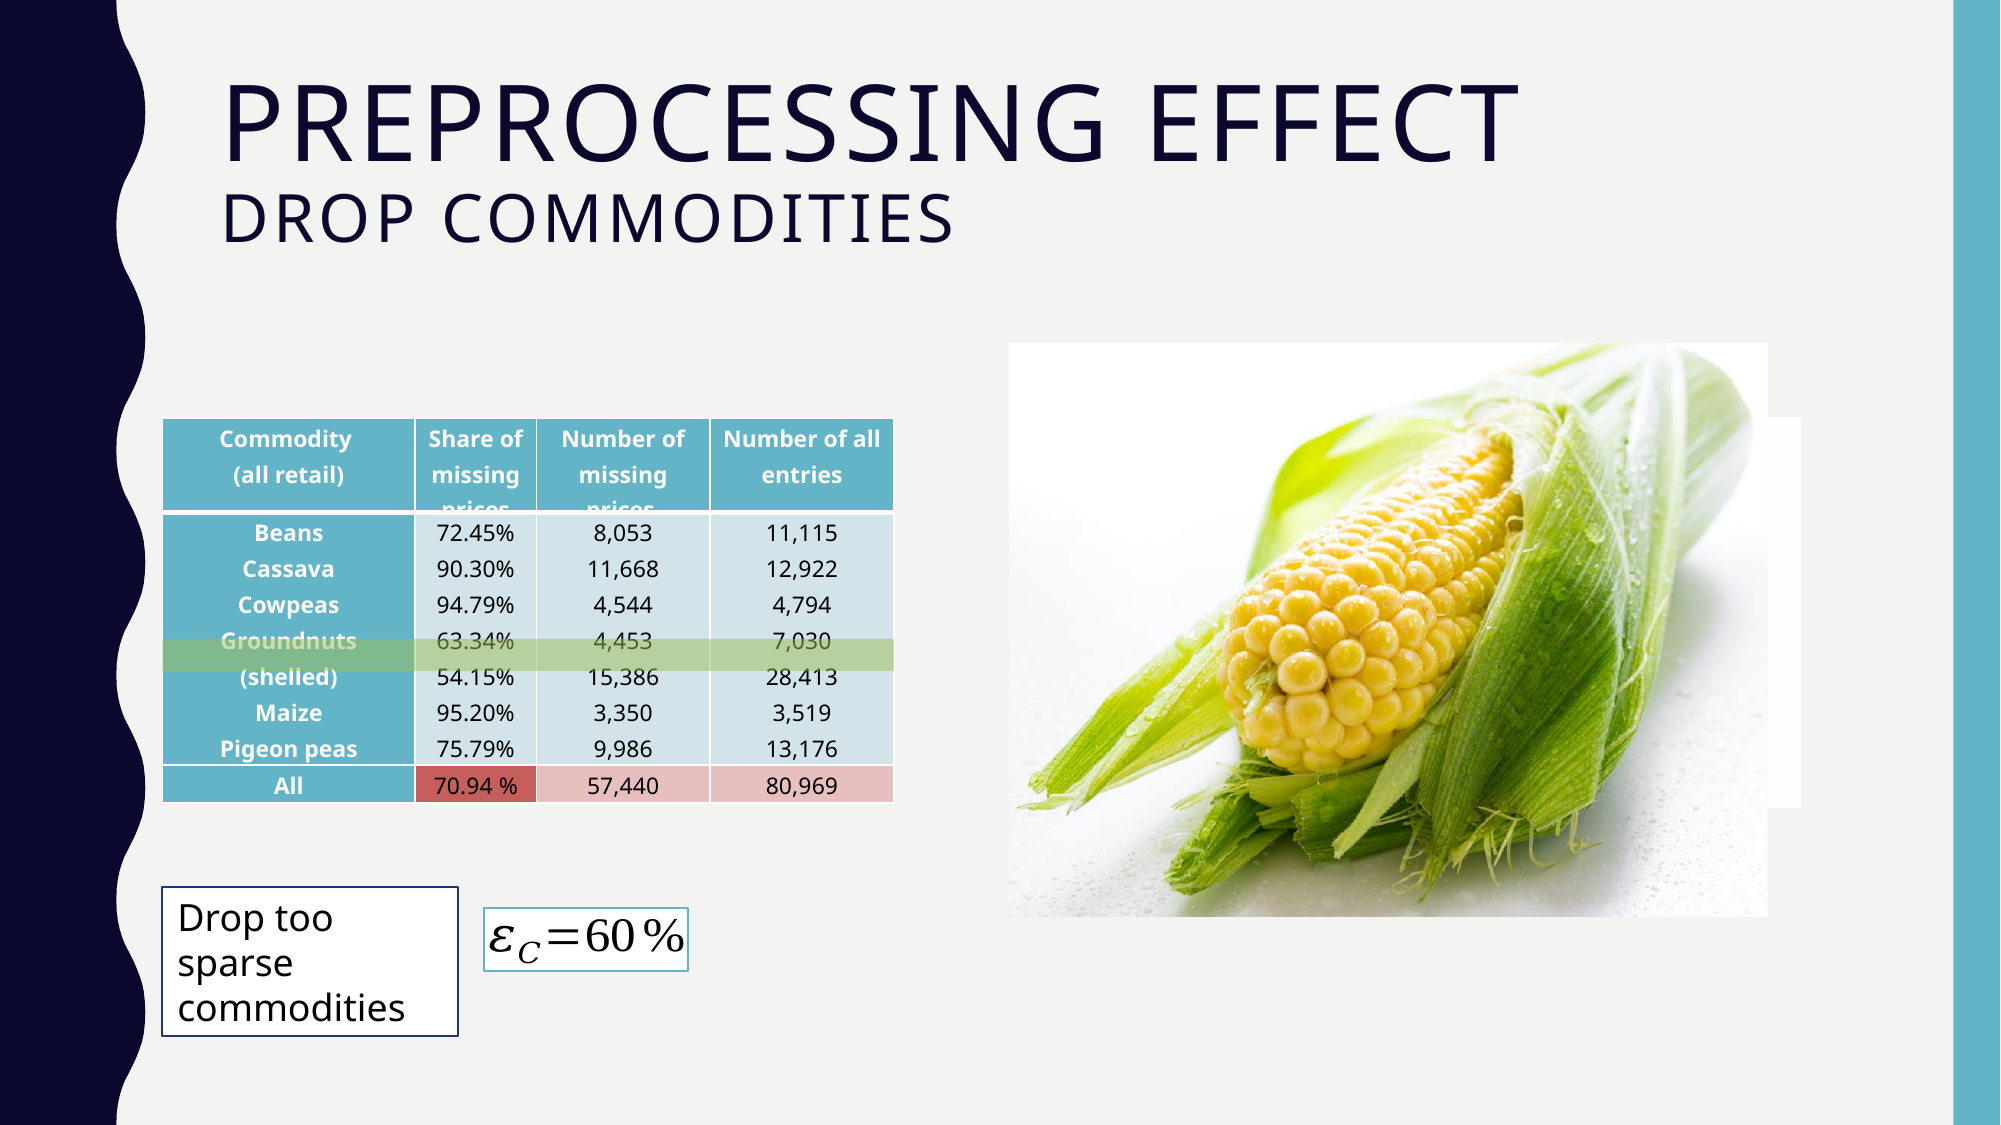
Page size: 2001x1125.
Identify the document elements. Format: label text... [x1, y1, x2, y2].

table_header Number of all entries [711, 419, 893, 510]
title Preprocessing effect DROP COMMODITIES [205, 62, 1875, 308]
table_cell 70.94 % [416, 766, 536, 802]
table_cell Beans Cassava Cowpeas Groundnuts (shelled) Maize Pigeon peas Rice [163, 515, 414, 638]
table_header Commodity (all retail) [163, 419, 414, 510]
table_cell 11,115 12,922 4,794 7,030 28,413 3,519 13,176 [711, 515, 893, 638]
table_cell 72.45% 90.30% 94.79% 63.34% 54.15% 95.20% 75.79% [416, 515, 536, 638]
text_box Drop too sparse commodities [161, 886, 459, 1037]
table_header Number of missing prices [537, 419, 709, 510]
table_cell 11,115 12,922 4,794 7,030 28,413 3,519 13,176 [711, 671, 893, 764]
table_cell Beans Cassava Cowpeas Groundnuts (shelled) Maize Pigeon peas Rice [163, 671, 414, 764]
table_cell 8,053 11,668 4,544 4,453 15,386 3,350 9,986 [537, 671, 709, 764]
table_header Share of missing prices [416, 419, 536, 510]
table_cell 8,053 11,668 4,544 4,453 15,386 3,350 9,986 [537, 515, 709, 638]
table_cell All [163, 766, 414, 802]
table_cell 57,440 [537, 766, 709, 802]
picture [1008, 343, 1801, 917]
table_cell 72.45% 90.30% 94.79% 63.34% 54.15% 95.20% 75.79% [416, 671, 536, 764]
table_cell 80,969 [711, 766, 893, 802]
text_box [162, 638, 894, 671]
